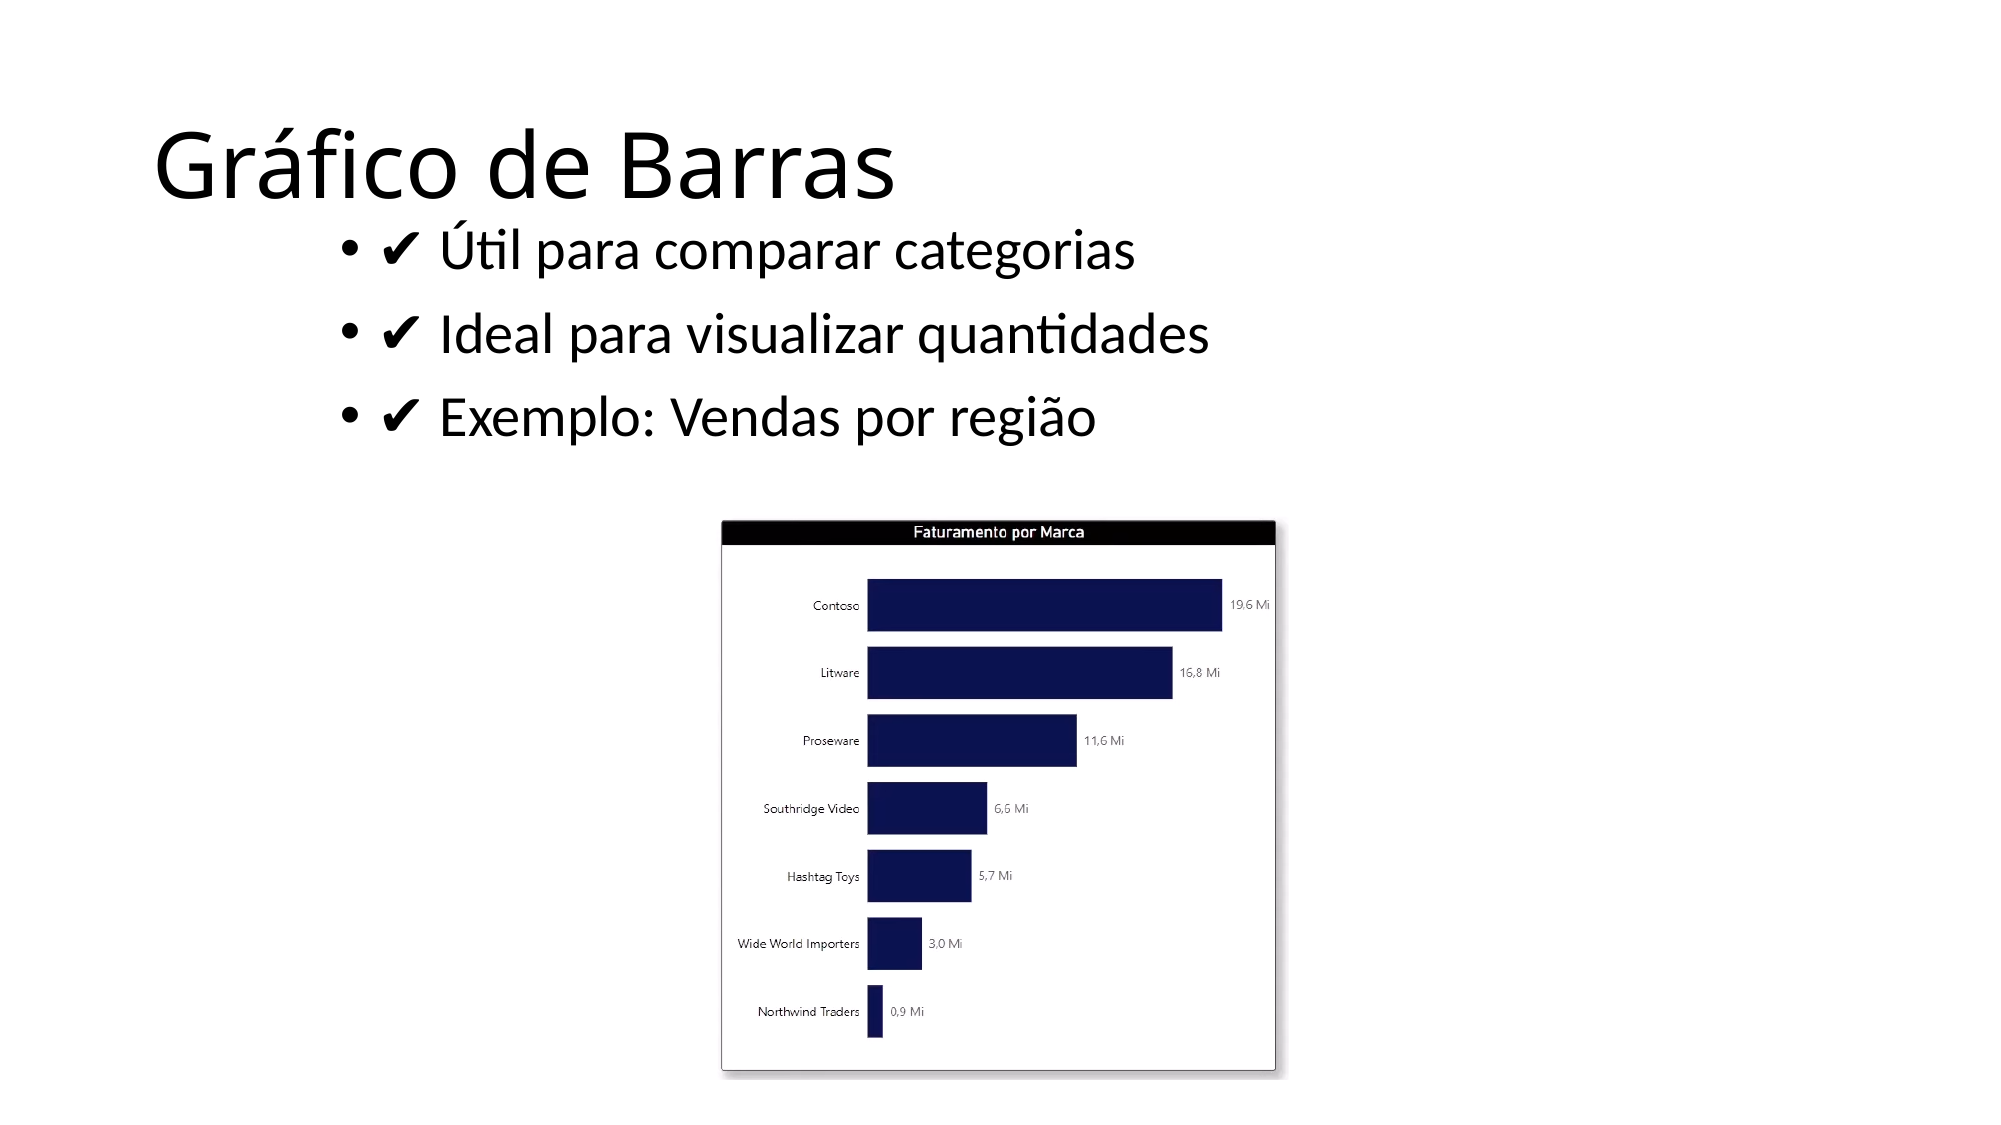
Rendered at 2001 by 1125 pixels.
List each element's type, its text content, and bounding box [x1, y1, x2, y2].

title Gráfico de Barras [137, 59, 1863, 278]
list ✔ Útil para comparar categorias ✔ Ideal para visualizar quantidades ✔ Exemplo: Vendas por região [324, 211, 1675, 954]
picture [711, 515, 1289, 1080]
